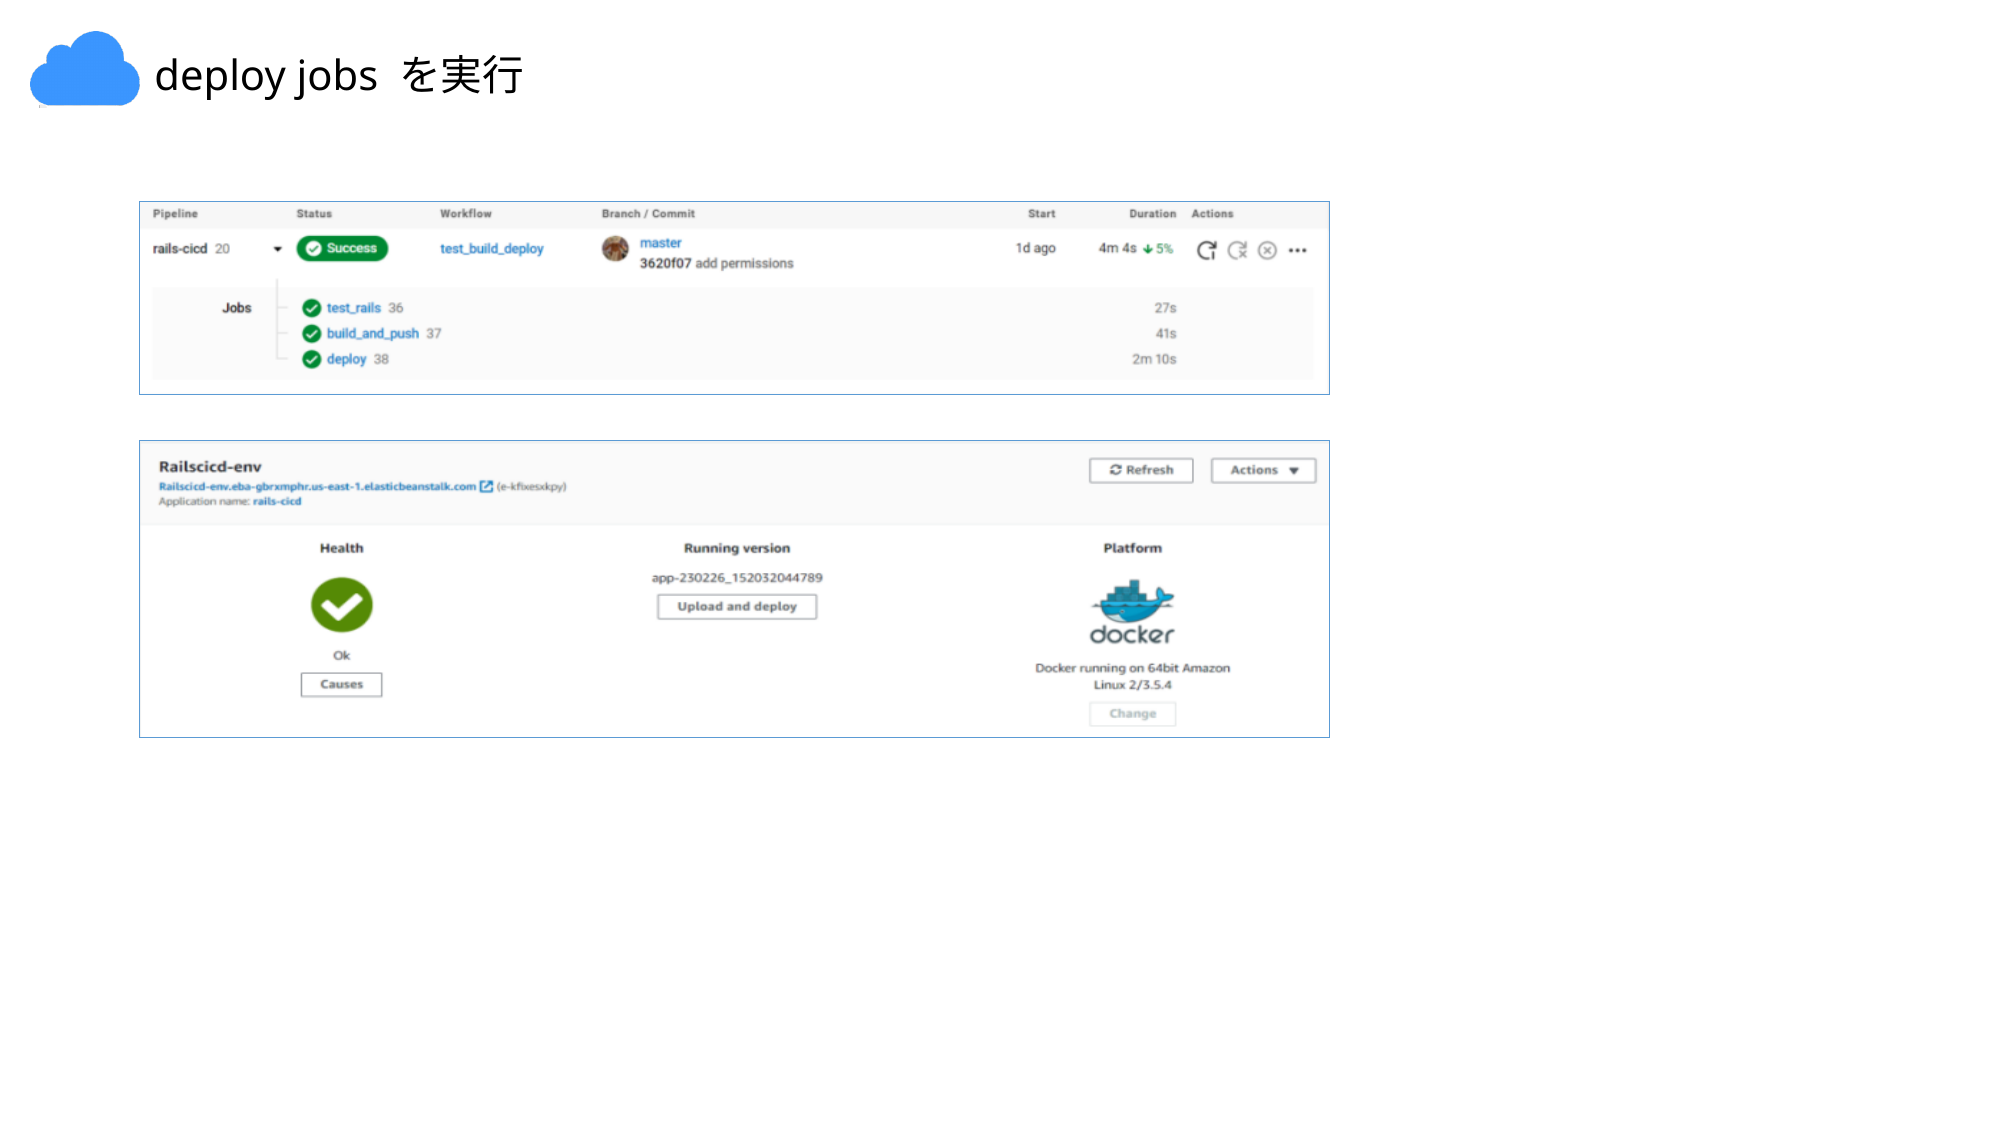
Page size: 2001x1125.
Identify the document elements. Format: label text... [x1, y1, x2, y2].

text_box deploy jobs を実行 [140, 41, 1851, 107]
picture [30, 31, 140, 108]
picture [139, 201, 1330, 395]
picture [139, 440, 1330, 738]
